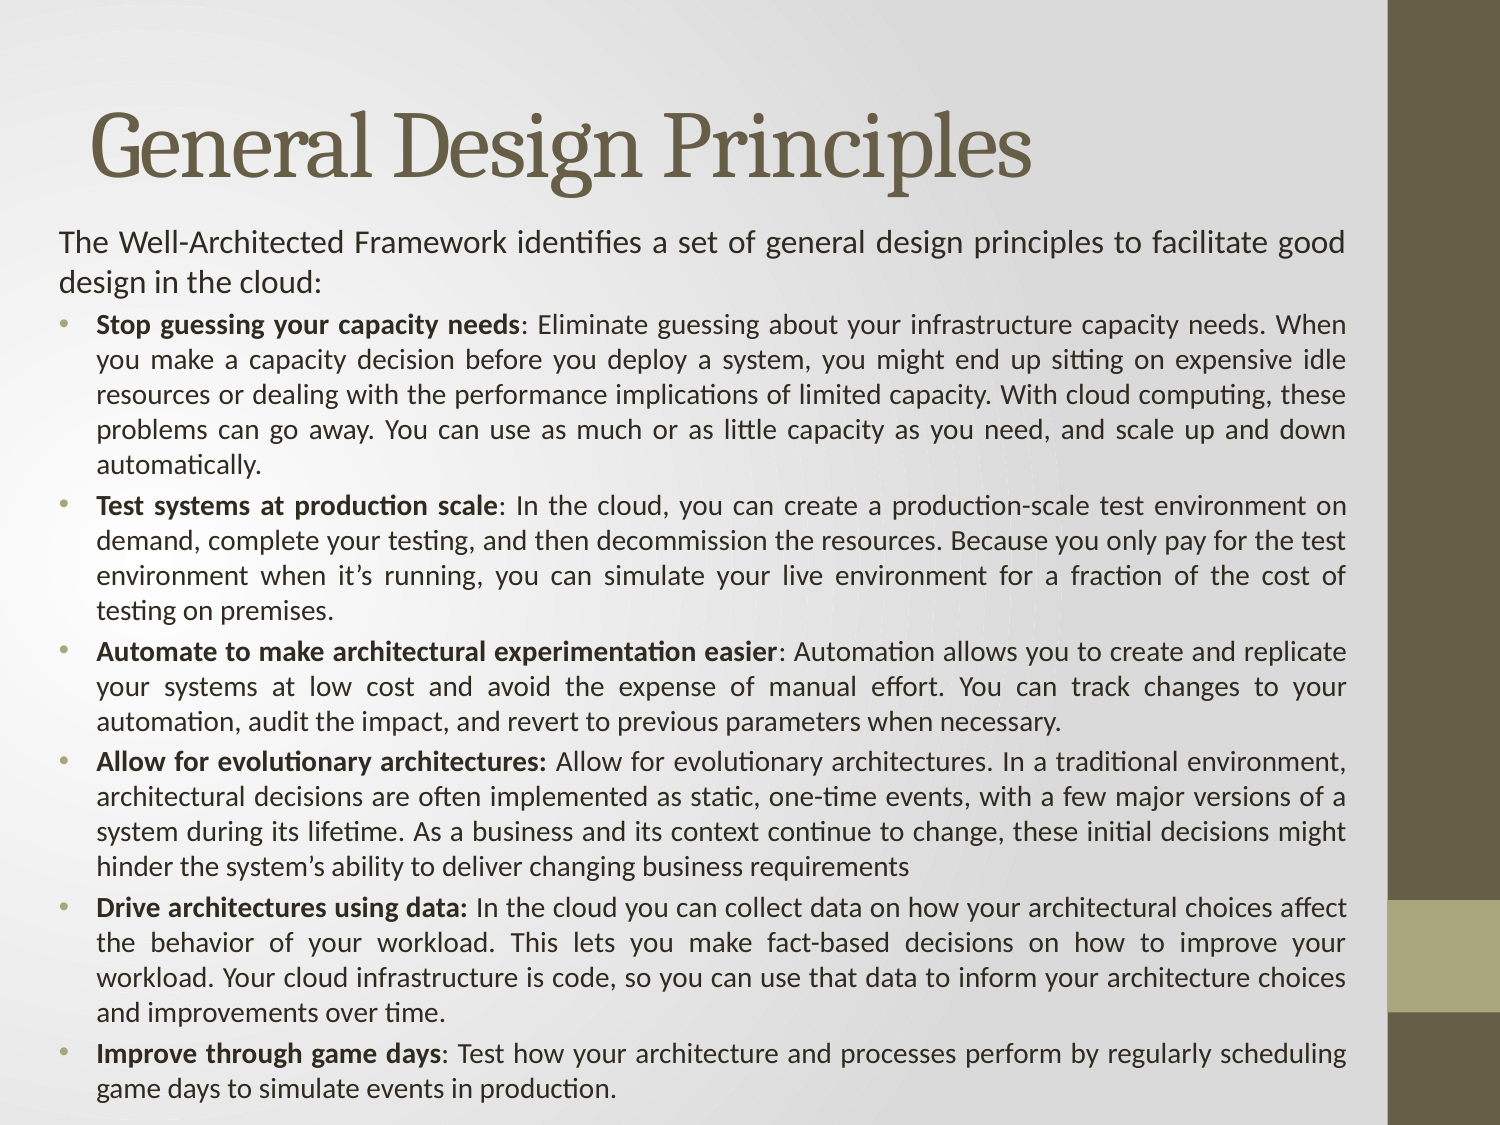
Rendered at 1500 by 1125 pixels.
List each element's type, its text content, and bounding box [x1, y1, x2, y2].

list The Well-Architected Framework identifies a set of general design principles to facilitate good design in the cloud: Stop guessing your capacity needs: Eliminate guessing about your infrastructure capacity needs. When you make a capacity decision before you deploy a system, you might end up sitting on expensive idle resources or dealing with the performance implications of limited capacity. With cloud computing, these problems can go away. You can use as much or as little capacity as you need, and scale up and down automatically. Test systems at production scale: In the cloud, you can create a production-scale test environment on demand, complete your testing, and then decommission the resources. Because you only pay for the test environment when it’s running, you can simulate your live environment for a fraction of the cost of testing on premises. Automate to make architectural experimentation easier: Automation allows you to create and replicate your systems at low cost and avoid the expense of manual effort. You can track changes to your automation, audit the impact, and revert to previous parameters when necessary. Allow for evolutionary architectures: Allow for evolutionary architectures. In a traditional environment, architectural decisions are often implemented as static, one-time events, with a few major versions of a system during its lifetime. As a business and its context continue to change, these initial decisions might hinder the system’s ability to deliver changing business requirements Drive architectures using data: In the cloud you can collect data on how your architectural choices affect the behavior of your workload. This lets you make fact-based decisions on how to improve your workload. Your cloud infrastructure is code, so you can use that data to inform your architecture choices and improvements over time. Improve through game days: Test how your architecture and processes perform by regularly scheduling game days to simulate events in production. [24, 212, 1363, 1113]
title General Design Principles [75, 45, 1325, 212]
